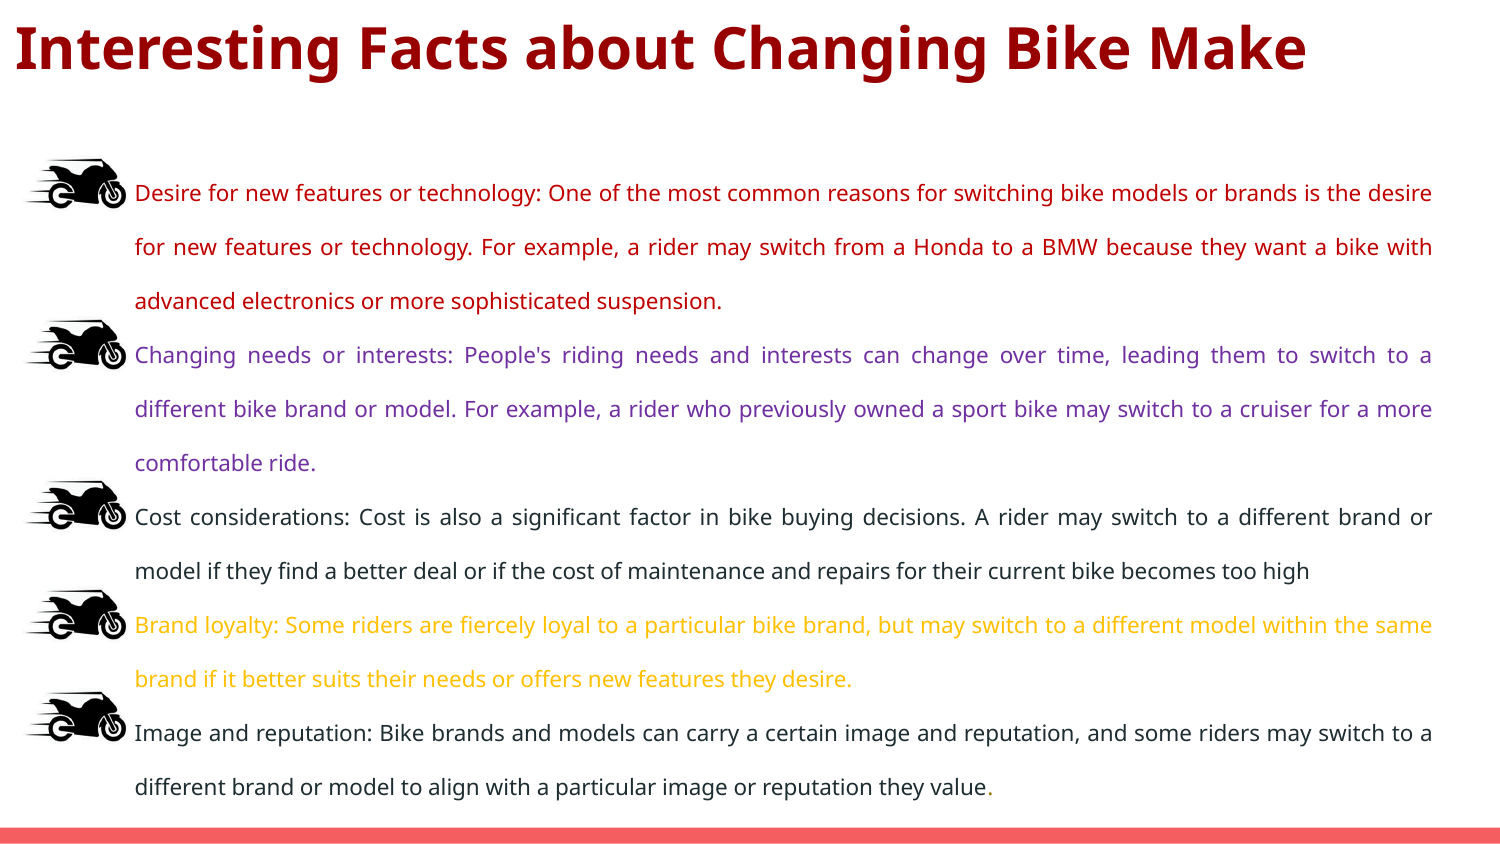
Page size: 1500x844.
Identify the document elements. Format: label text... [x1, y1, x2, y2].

picture [18, 314, 130, 374]
picture [18, 475, 130, 535]
picture [18, 584, 130, 644]
picture [18, 153, 130, 213]
list Desire for new features or technology: One of the most common reasons for switching bike models or brands is the desire for new features or technology. For example, a rider may switch from a Honda to a BMW because they want a bike with advanced electronics or more sophisticated suspension. Changing needs or interests: People's riding needs and interests can change over time, leading them to switch to a different bike brand or model. For example, a rider who previously owned a sport bike may switch to a cruiser for a more comfortable ride. Cost considerations: Cost is also a significant factor in bike buying decisions. A rider may switch to a different brand or model if they find a better deal or if the cost of maintenance and repairs for their current bike becomes too high Brand loyalty: Some riders are fiercely loyal to a particular bike brand, but may switch to a different model within the same brand if it better suits their needs or offers new features they desire. Image and reputation: Bike brands and models can carry a certain image and reputation, and some riders may switch to a different brand or model to align with a particular image or reputation they value. [51, 137, 1449, 823]
picture [18, 686, 130, 746]
title Interesting Facts about Changing Bike Make [0, 0, 1398, 100]
